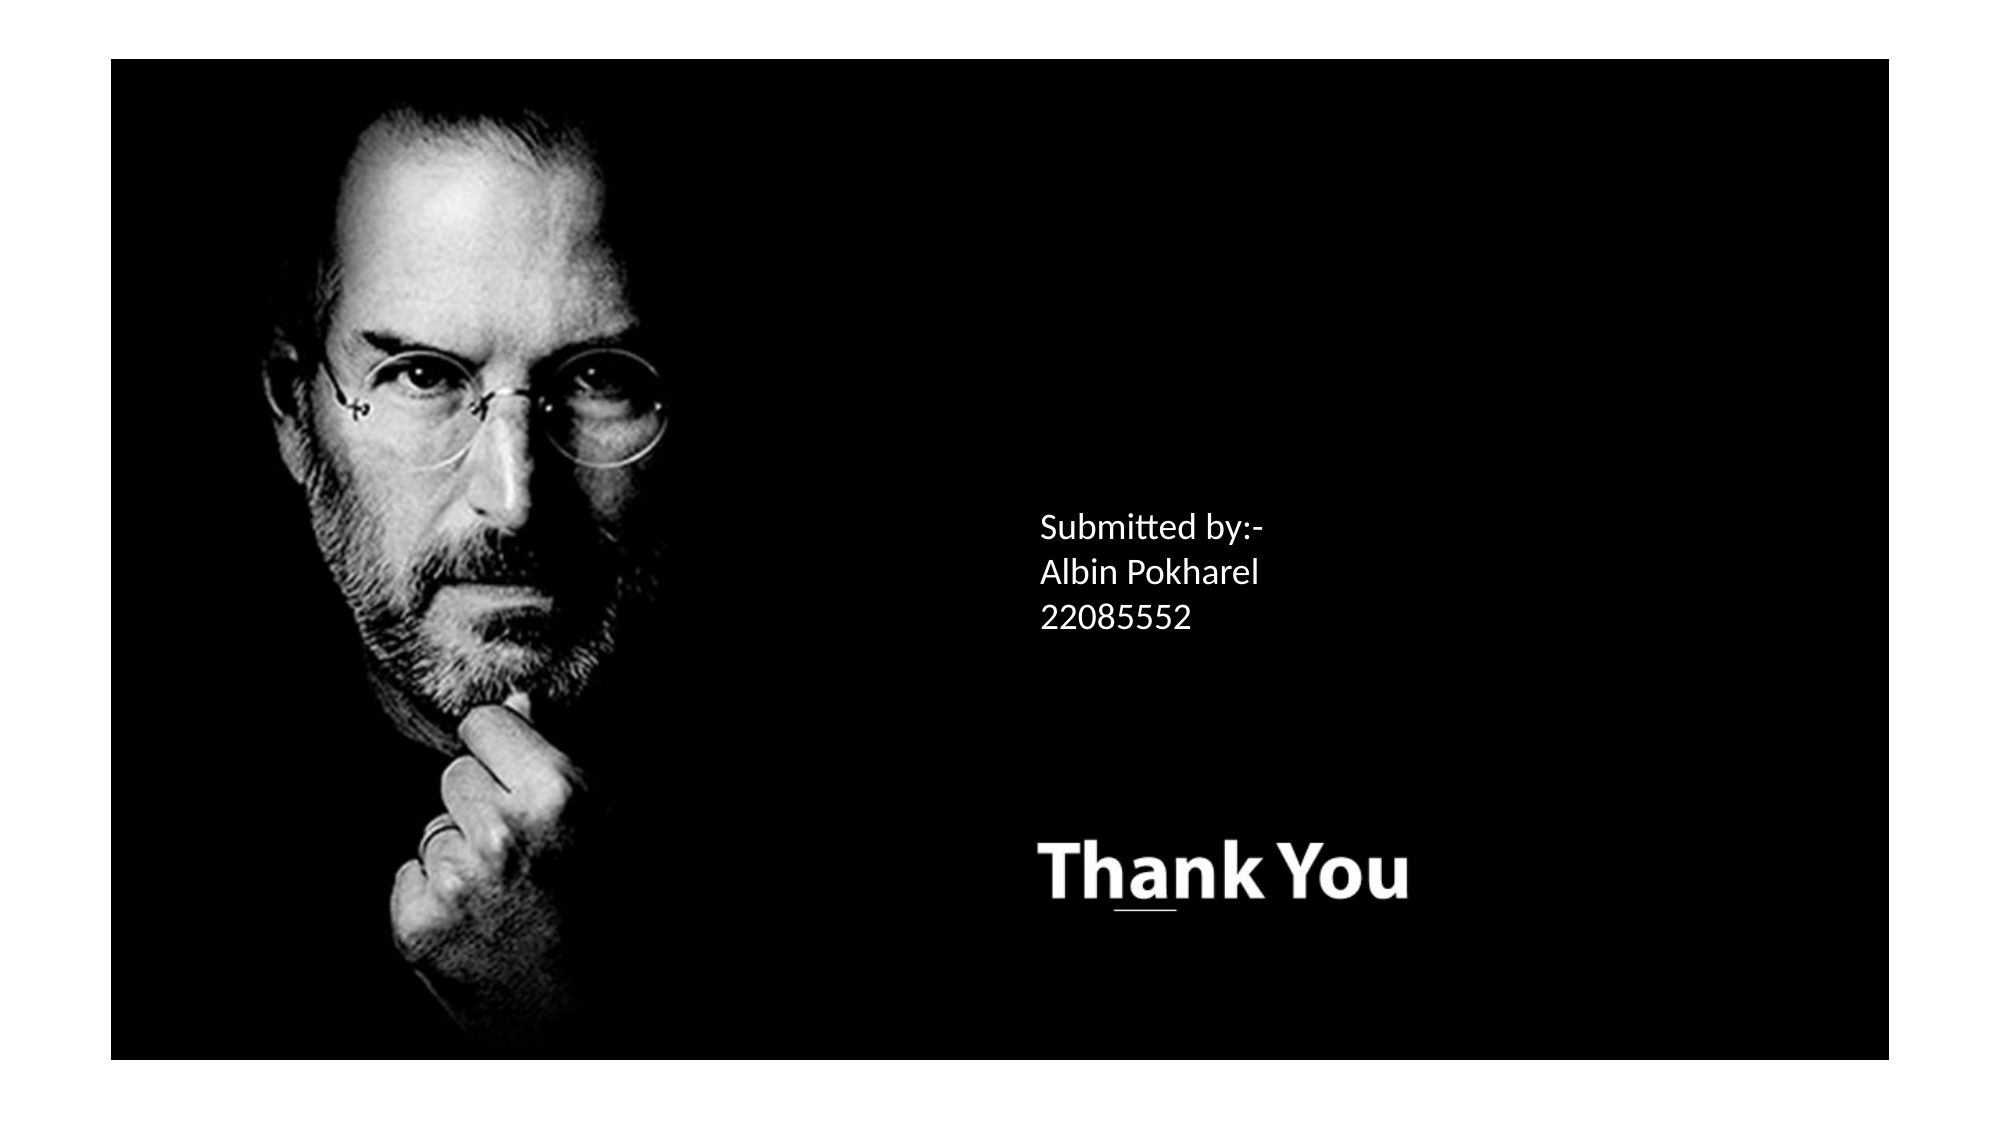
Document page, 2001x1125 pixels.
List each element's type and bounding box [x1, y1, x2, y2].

picture [111, 59, 1889, 1060]
